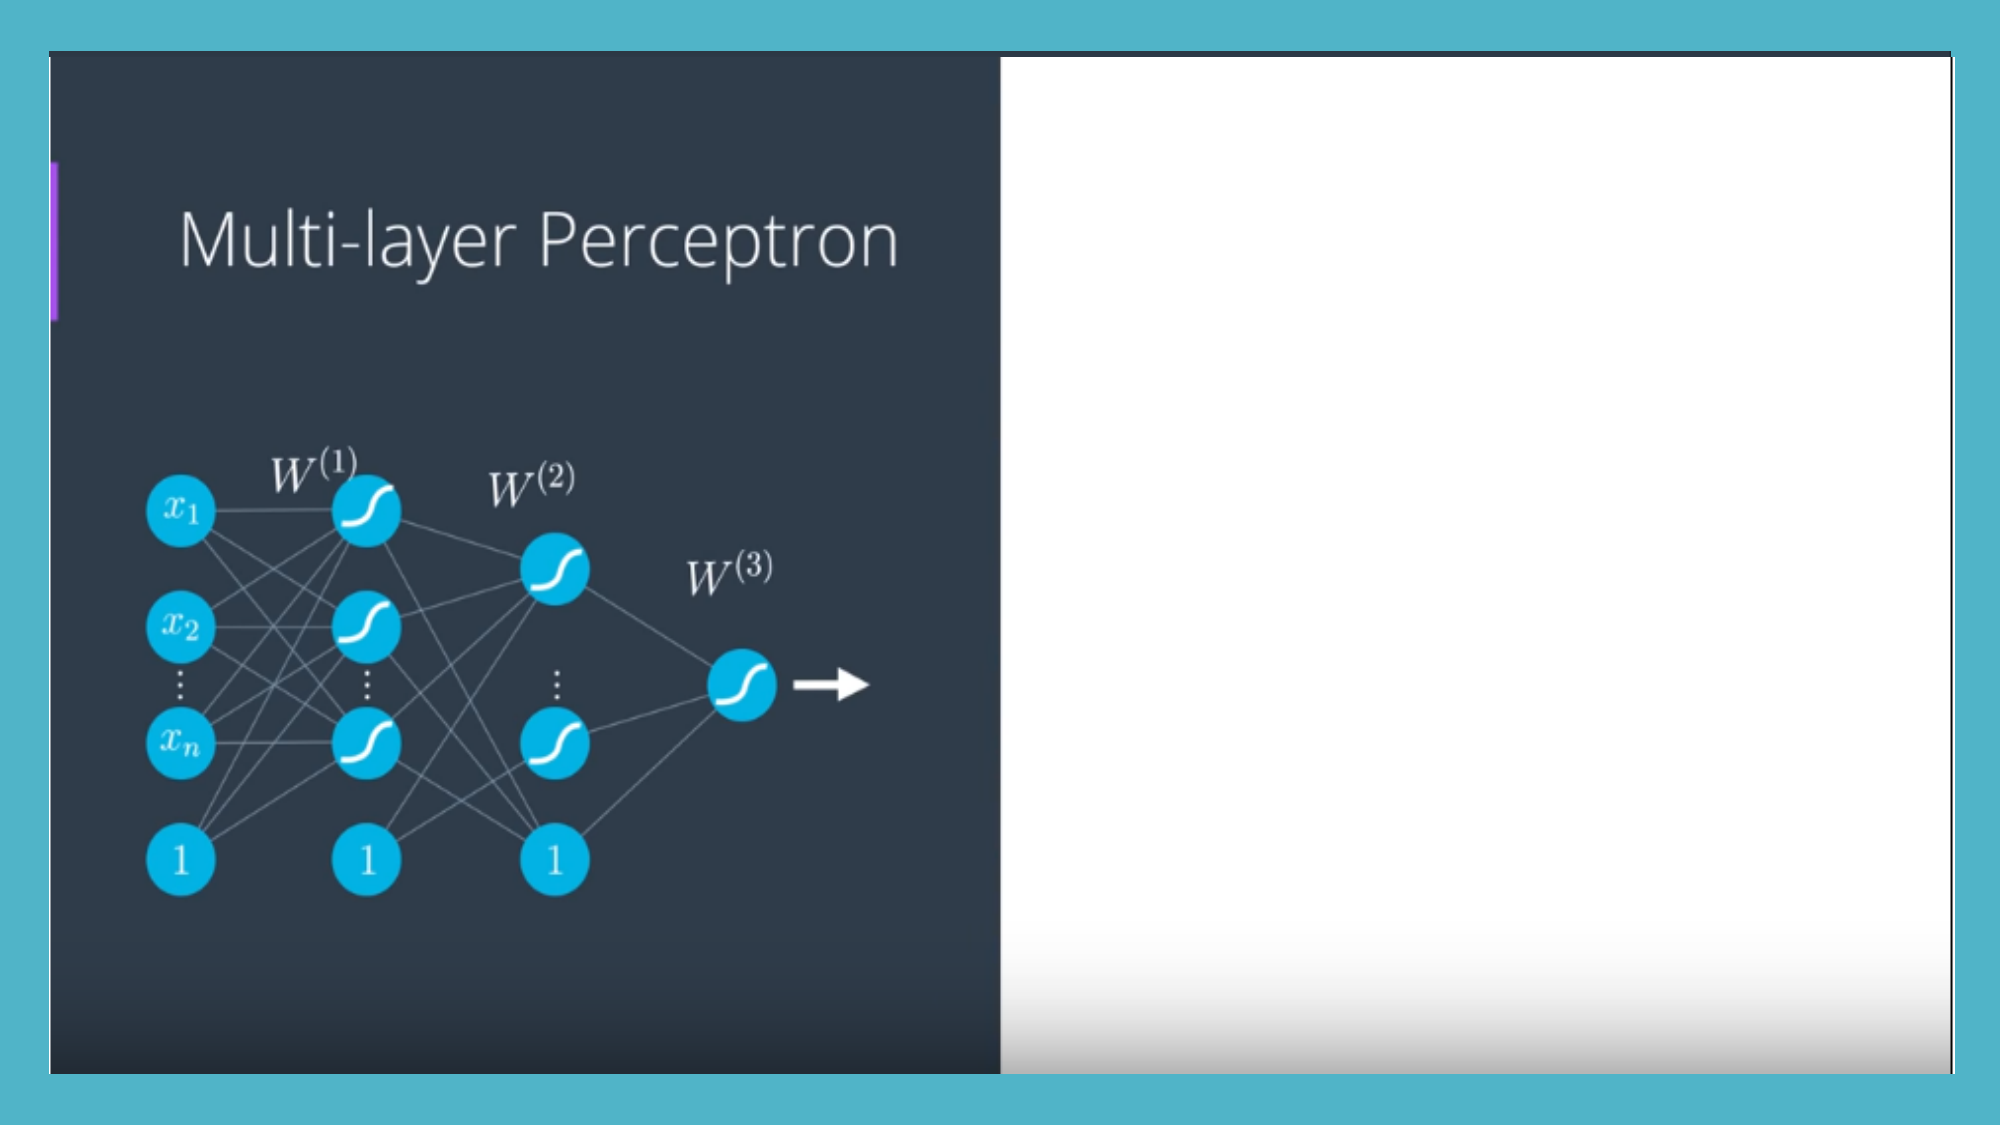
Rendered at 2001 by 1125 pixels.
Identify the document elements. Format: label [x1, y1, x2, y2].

picture [49, 51, 1955, 1074]
